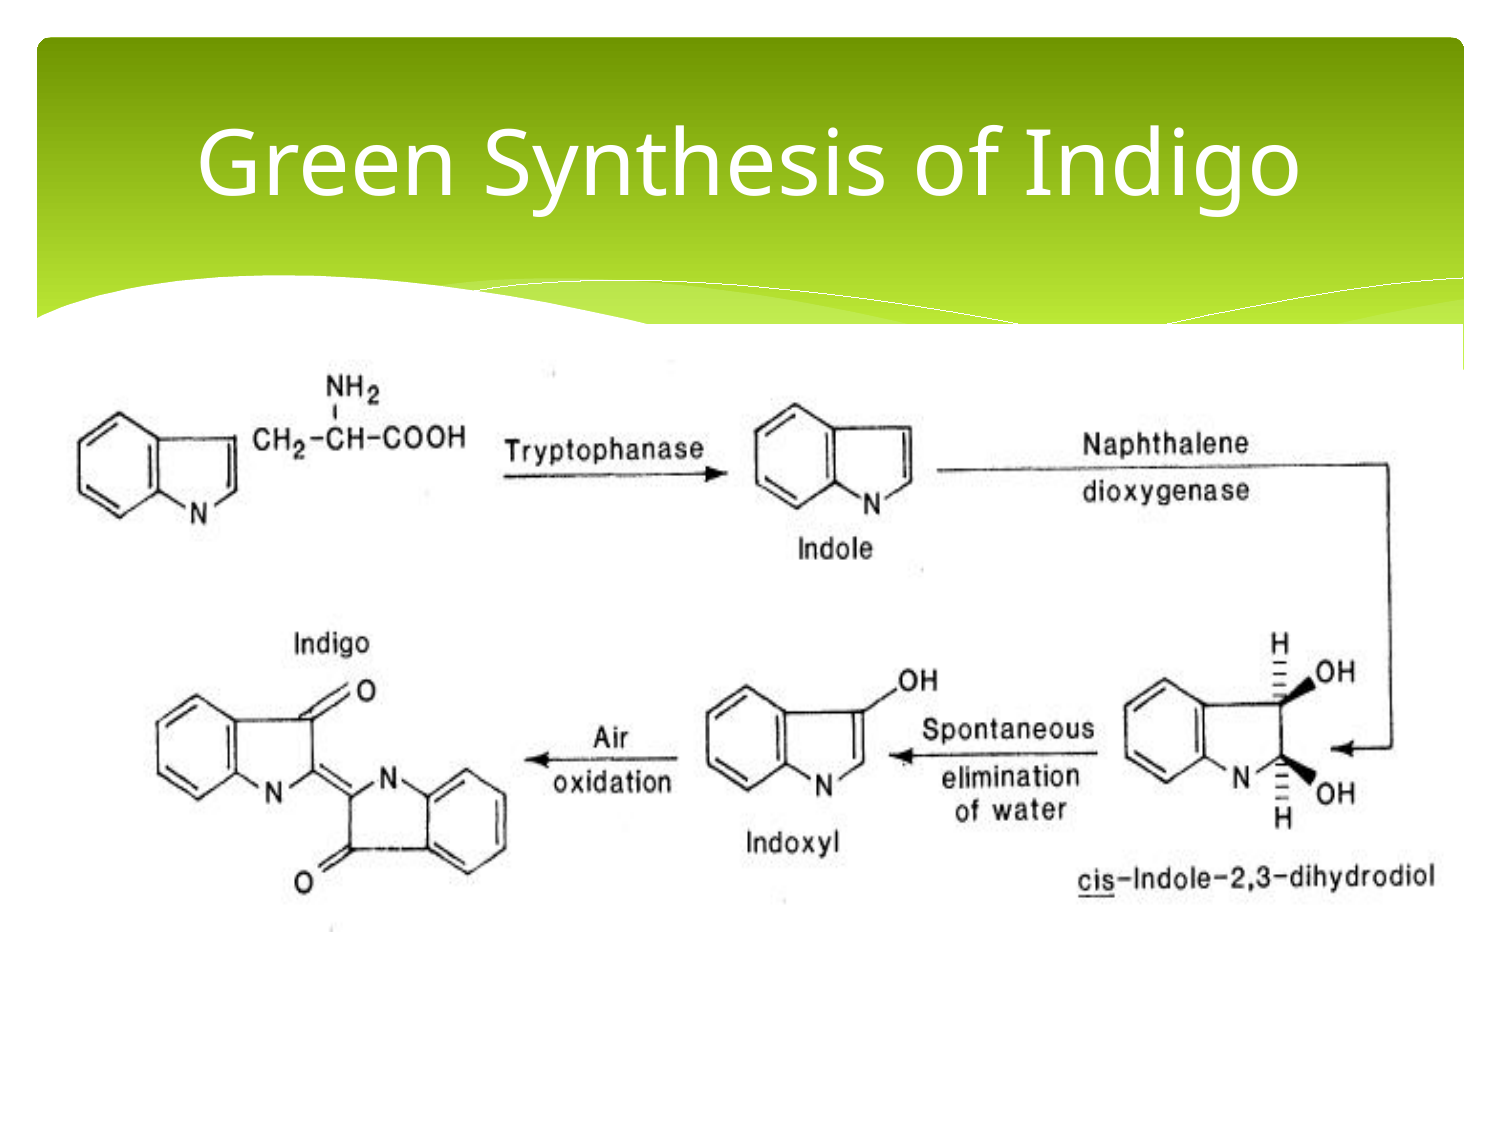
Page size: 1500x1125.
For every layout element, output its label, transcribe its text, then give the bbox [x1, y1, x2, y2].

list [37, 324, 1463, 932]
title Green Synthesis of Indigo [75, 55, 1425, 261]
